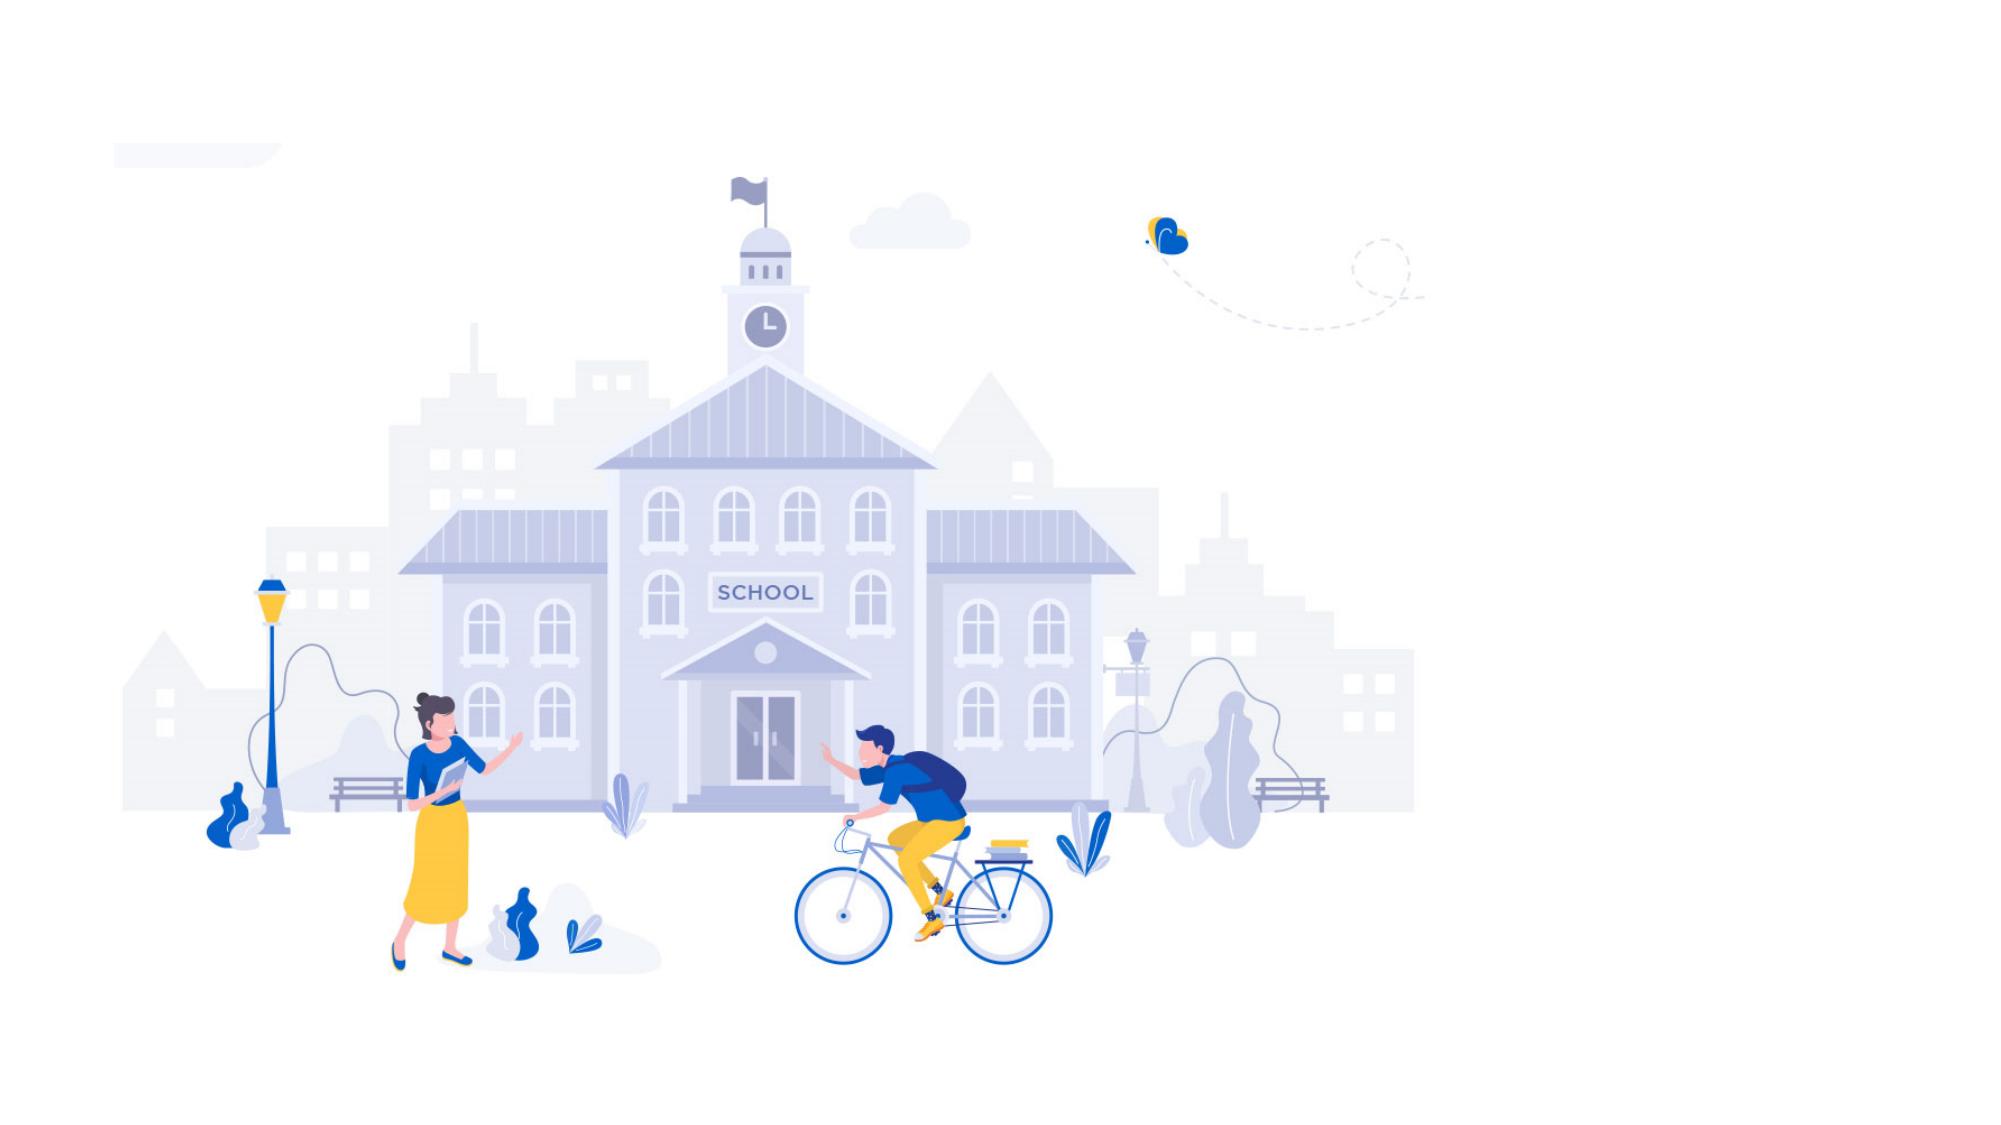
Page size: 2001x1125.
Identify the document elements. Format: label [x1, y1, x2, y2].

picture [114, 143, 1430, 1005]
